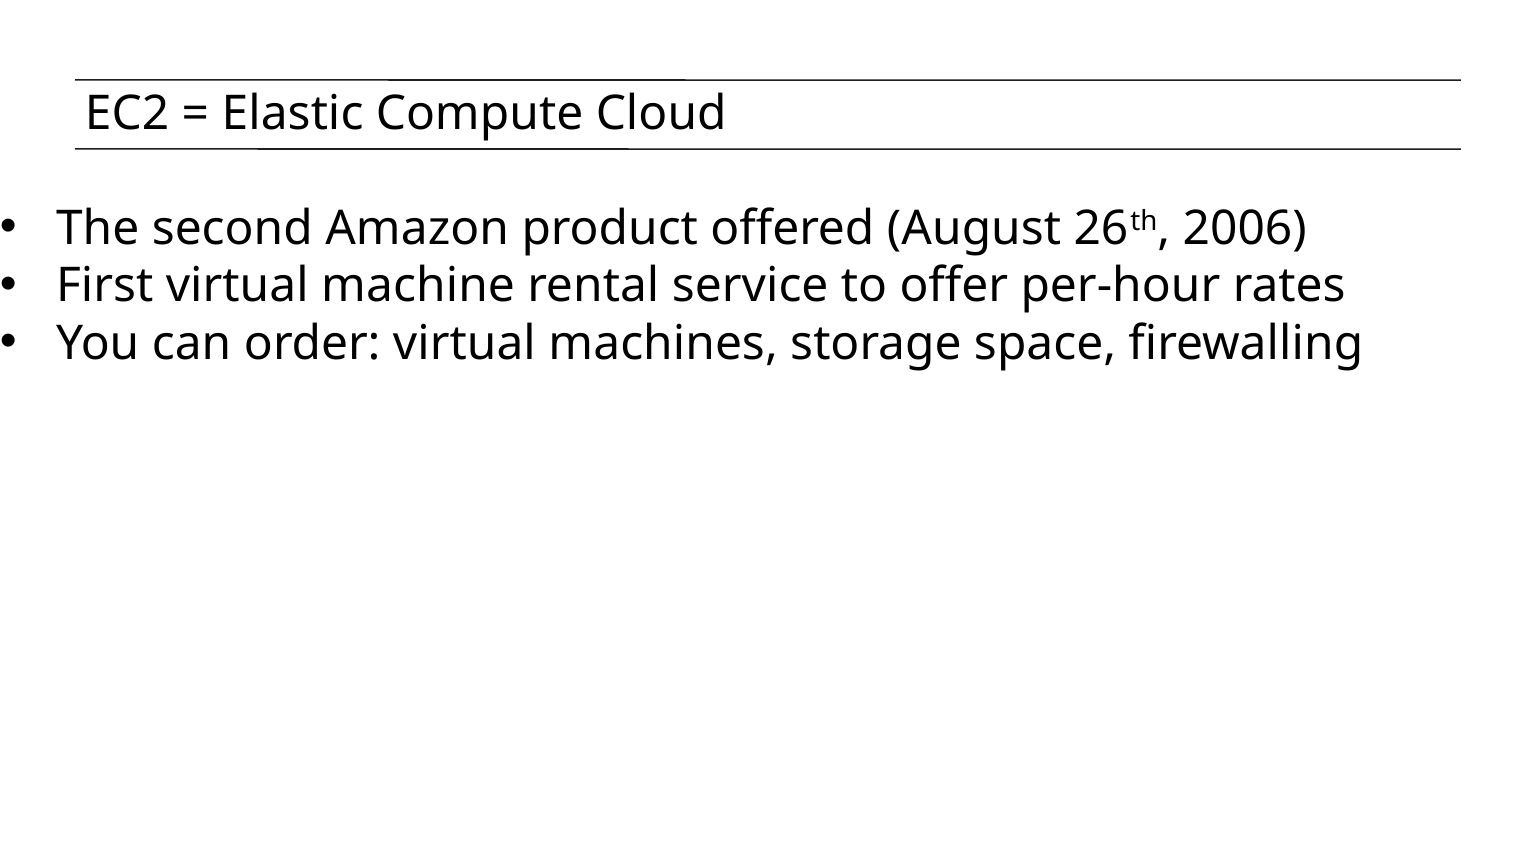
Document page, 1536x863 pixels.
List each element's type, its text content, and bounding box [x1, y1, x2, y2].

title EC2 = Elastic Compute Cloud [76, 82, 1369, 162]
text_box The second Amazon product offered (August 26th, 2006) First virtual machine rental service to offer per-hour rates You can order: virtual machines, storage space, firewalling [0, 188, 1374, 435]
